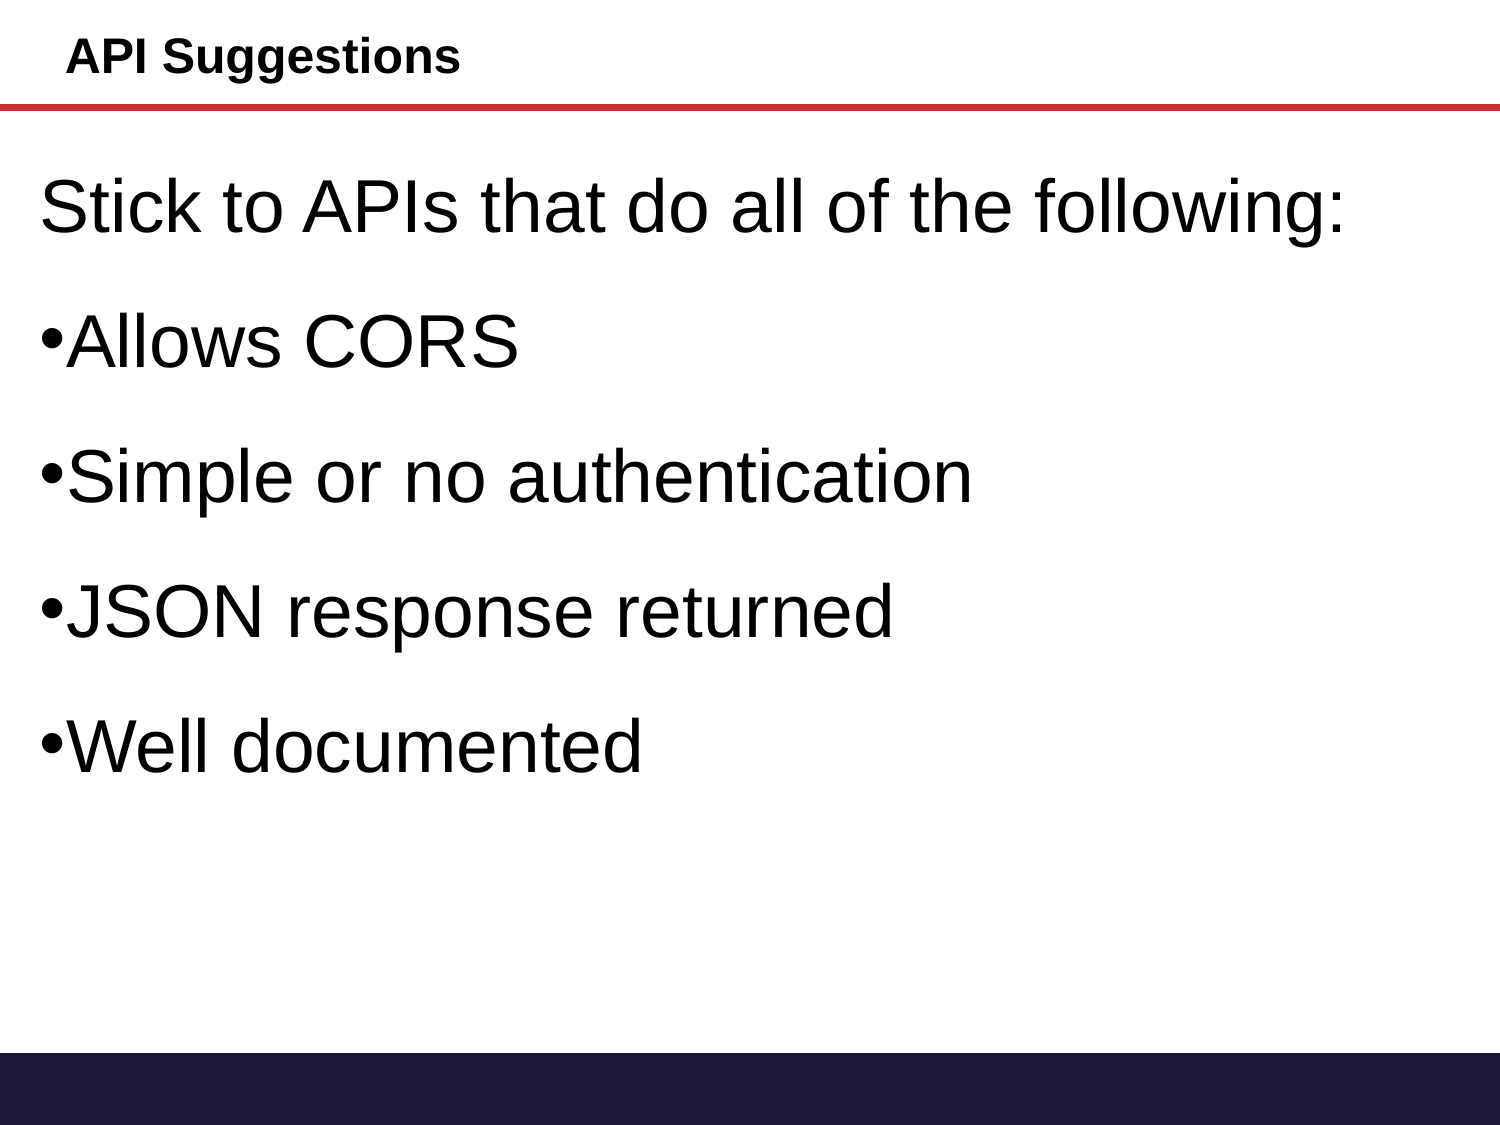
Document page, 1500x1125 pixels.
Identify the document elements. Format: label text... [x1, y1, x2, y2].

text_box Stick to APIs that do all of the following: Allows CORS Simple or no authentication JSON response returned Well documented [24, 149, 1463, 975]
text_box API Suggestions [50, 16, 1163, 91]
